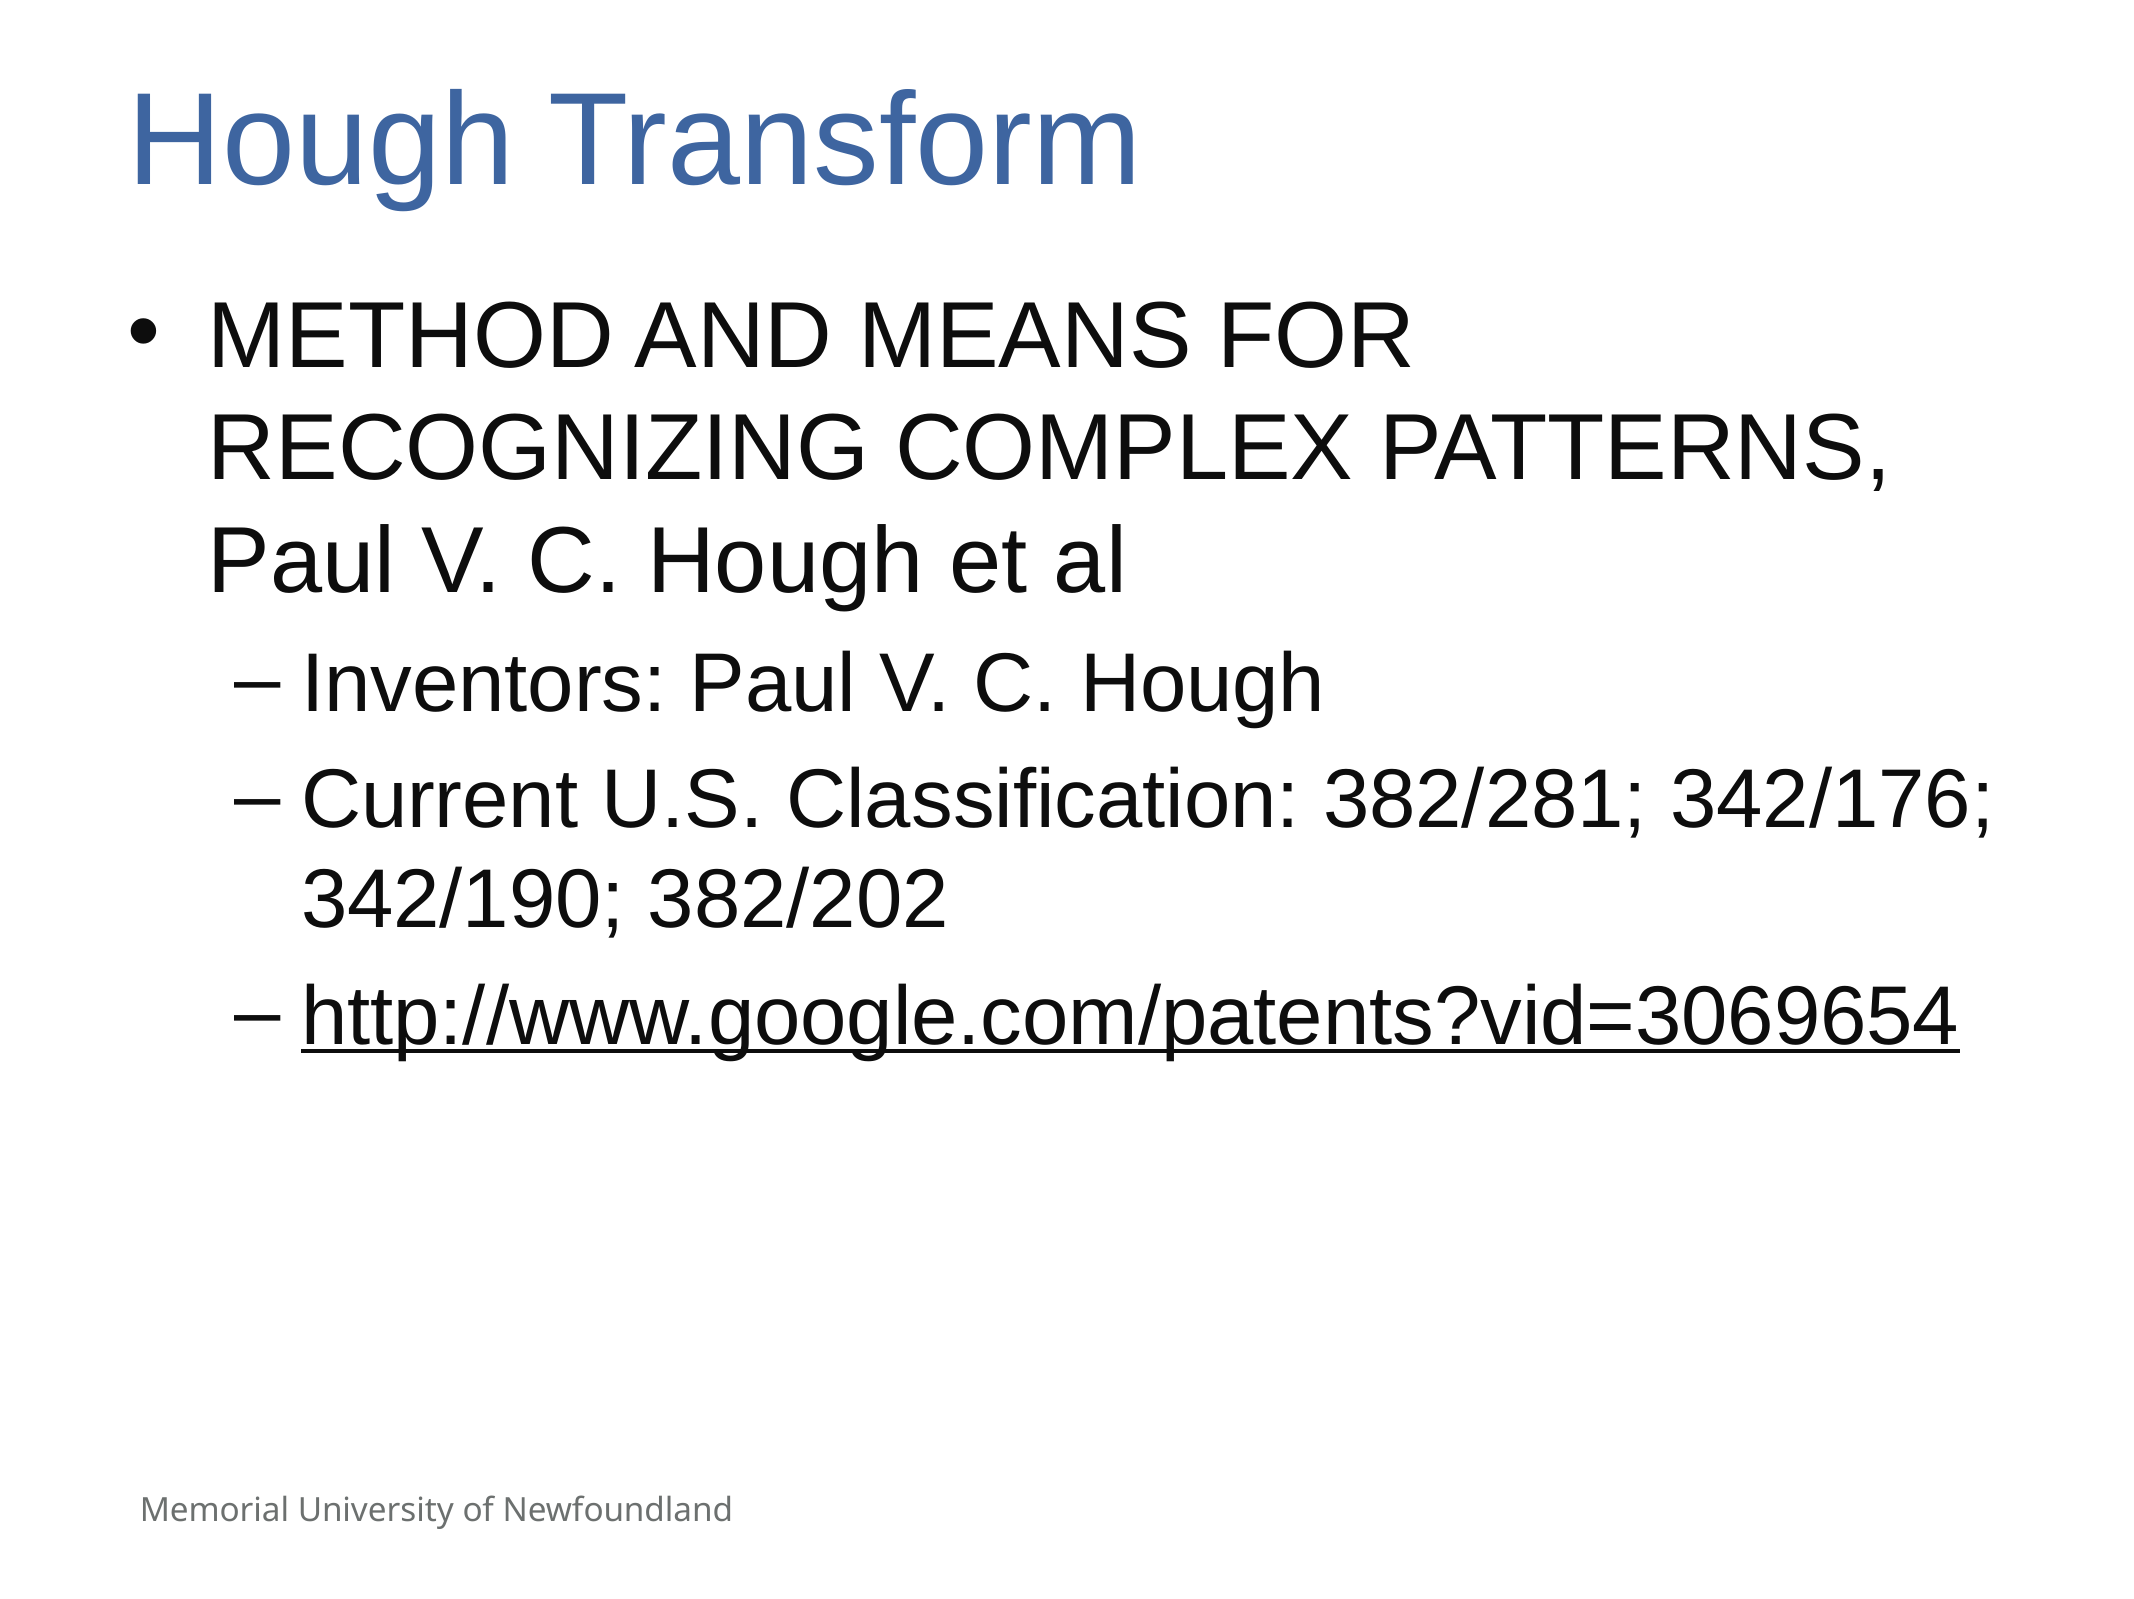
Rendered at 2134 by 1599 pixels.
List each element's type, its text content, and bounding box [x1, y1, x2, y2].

list METHOD AND MEANS FOR RECOGNIZING COMPLEX PATTERNS, Paul V. C. Hough et al Inventors: Paul V. C. Hough Current U.S. Classification: 382/281; 342/176; 342/190; 382/202 http://www.google.com/patents?vid=3069654 [106, 262, 2027, 1429]
title Hough Transform [106, 42, 2027, 246]
